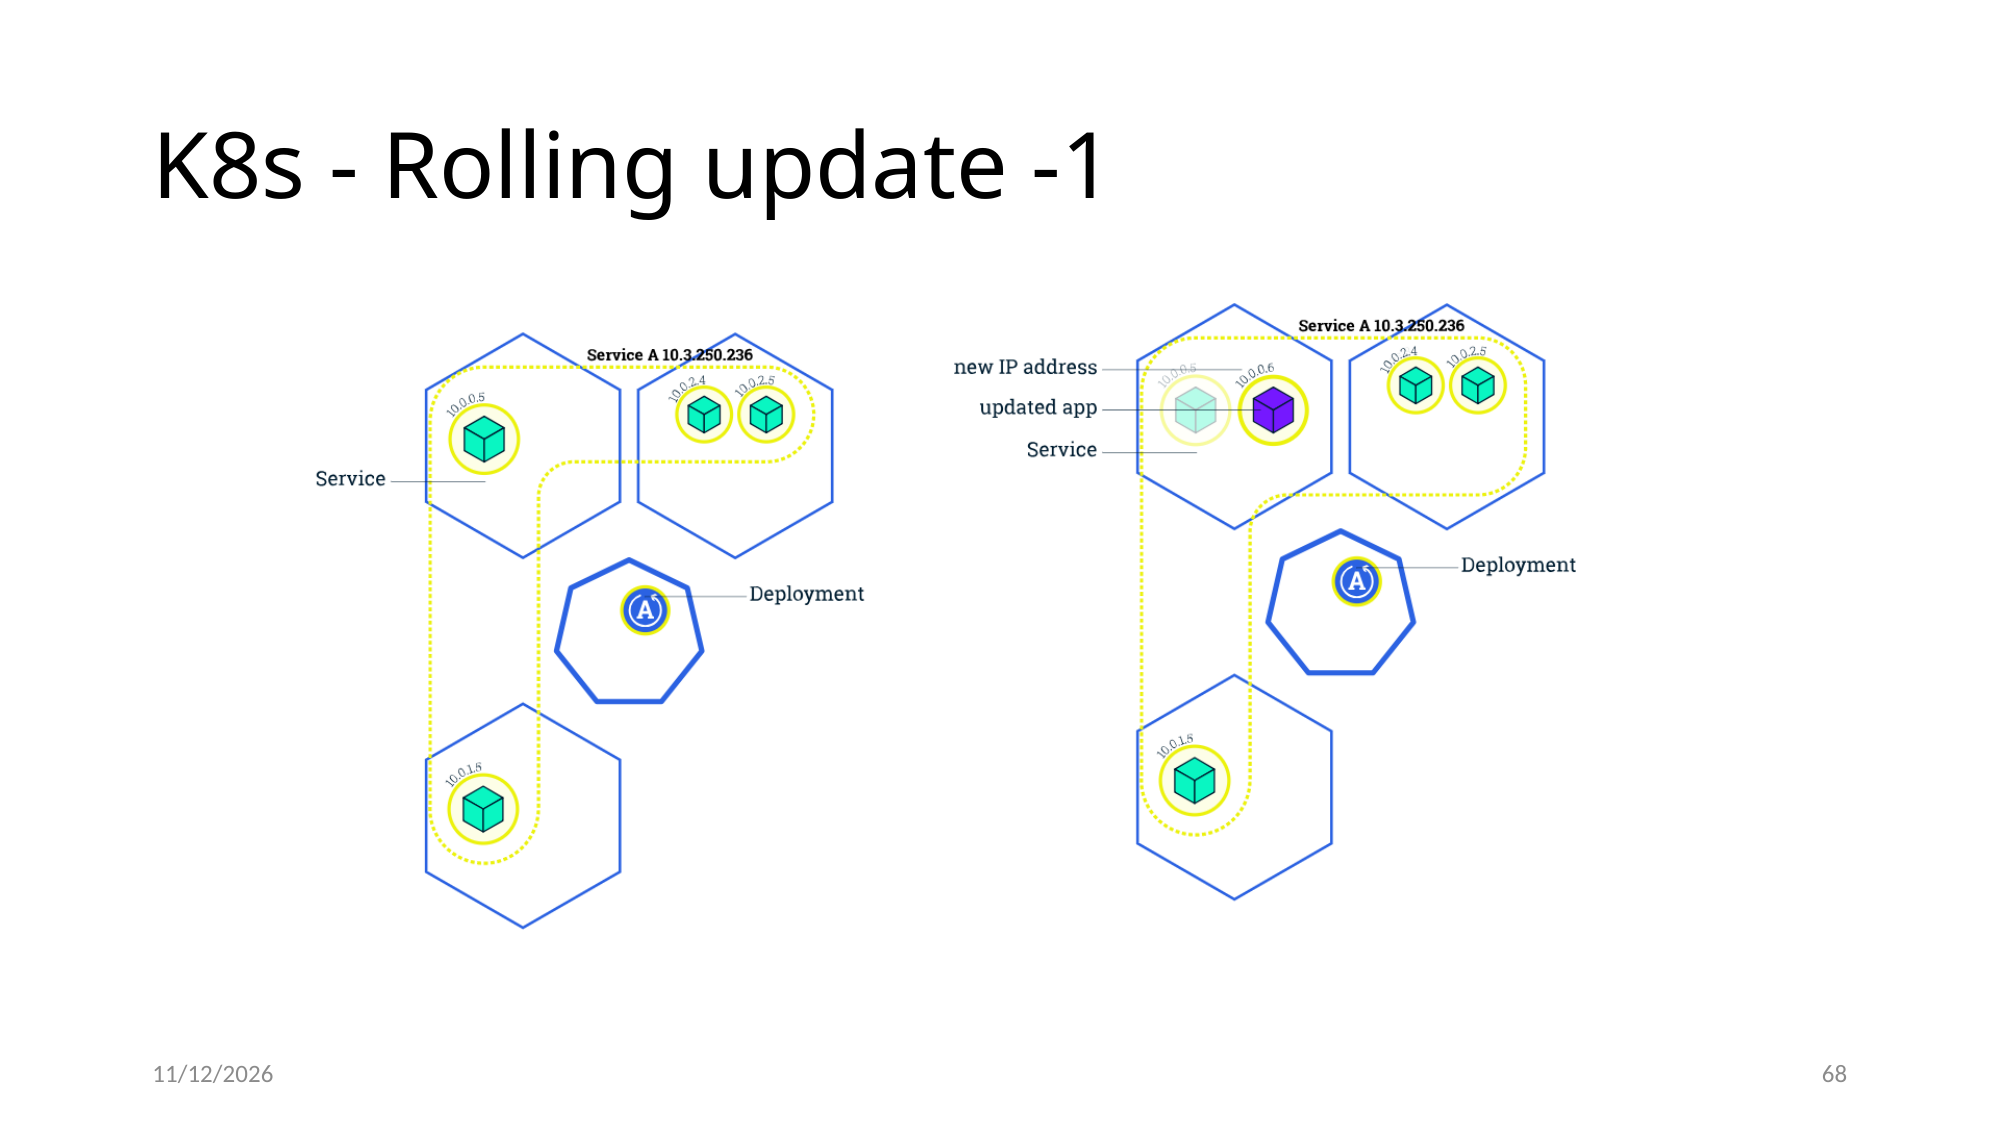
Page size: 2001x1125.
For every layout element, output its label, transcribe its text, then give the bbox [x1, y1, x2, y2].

slide_number 68 [1412, 1042, 1863, 1103]
title K8s - Rolling update -1 [137, 59, 1863, 278]
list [272, 271, 884, 961]
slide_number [137, 1042, 588, 1103]
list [927, 275, 1626, 915]
